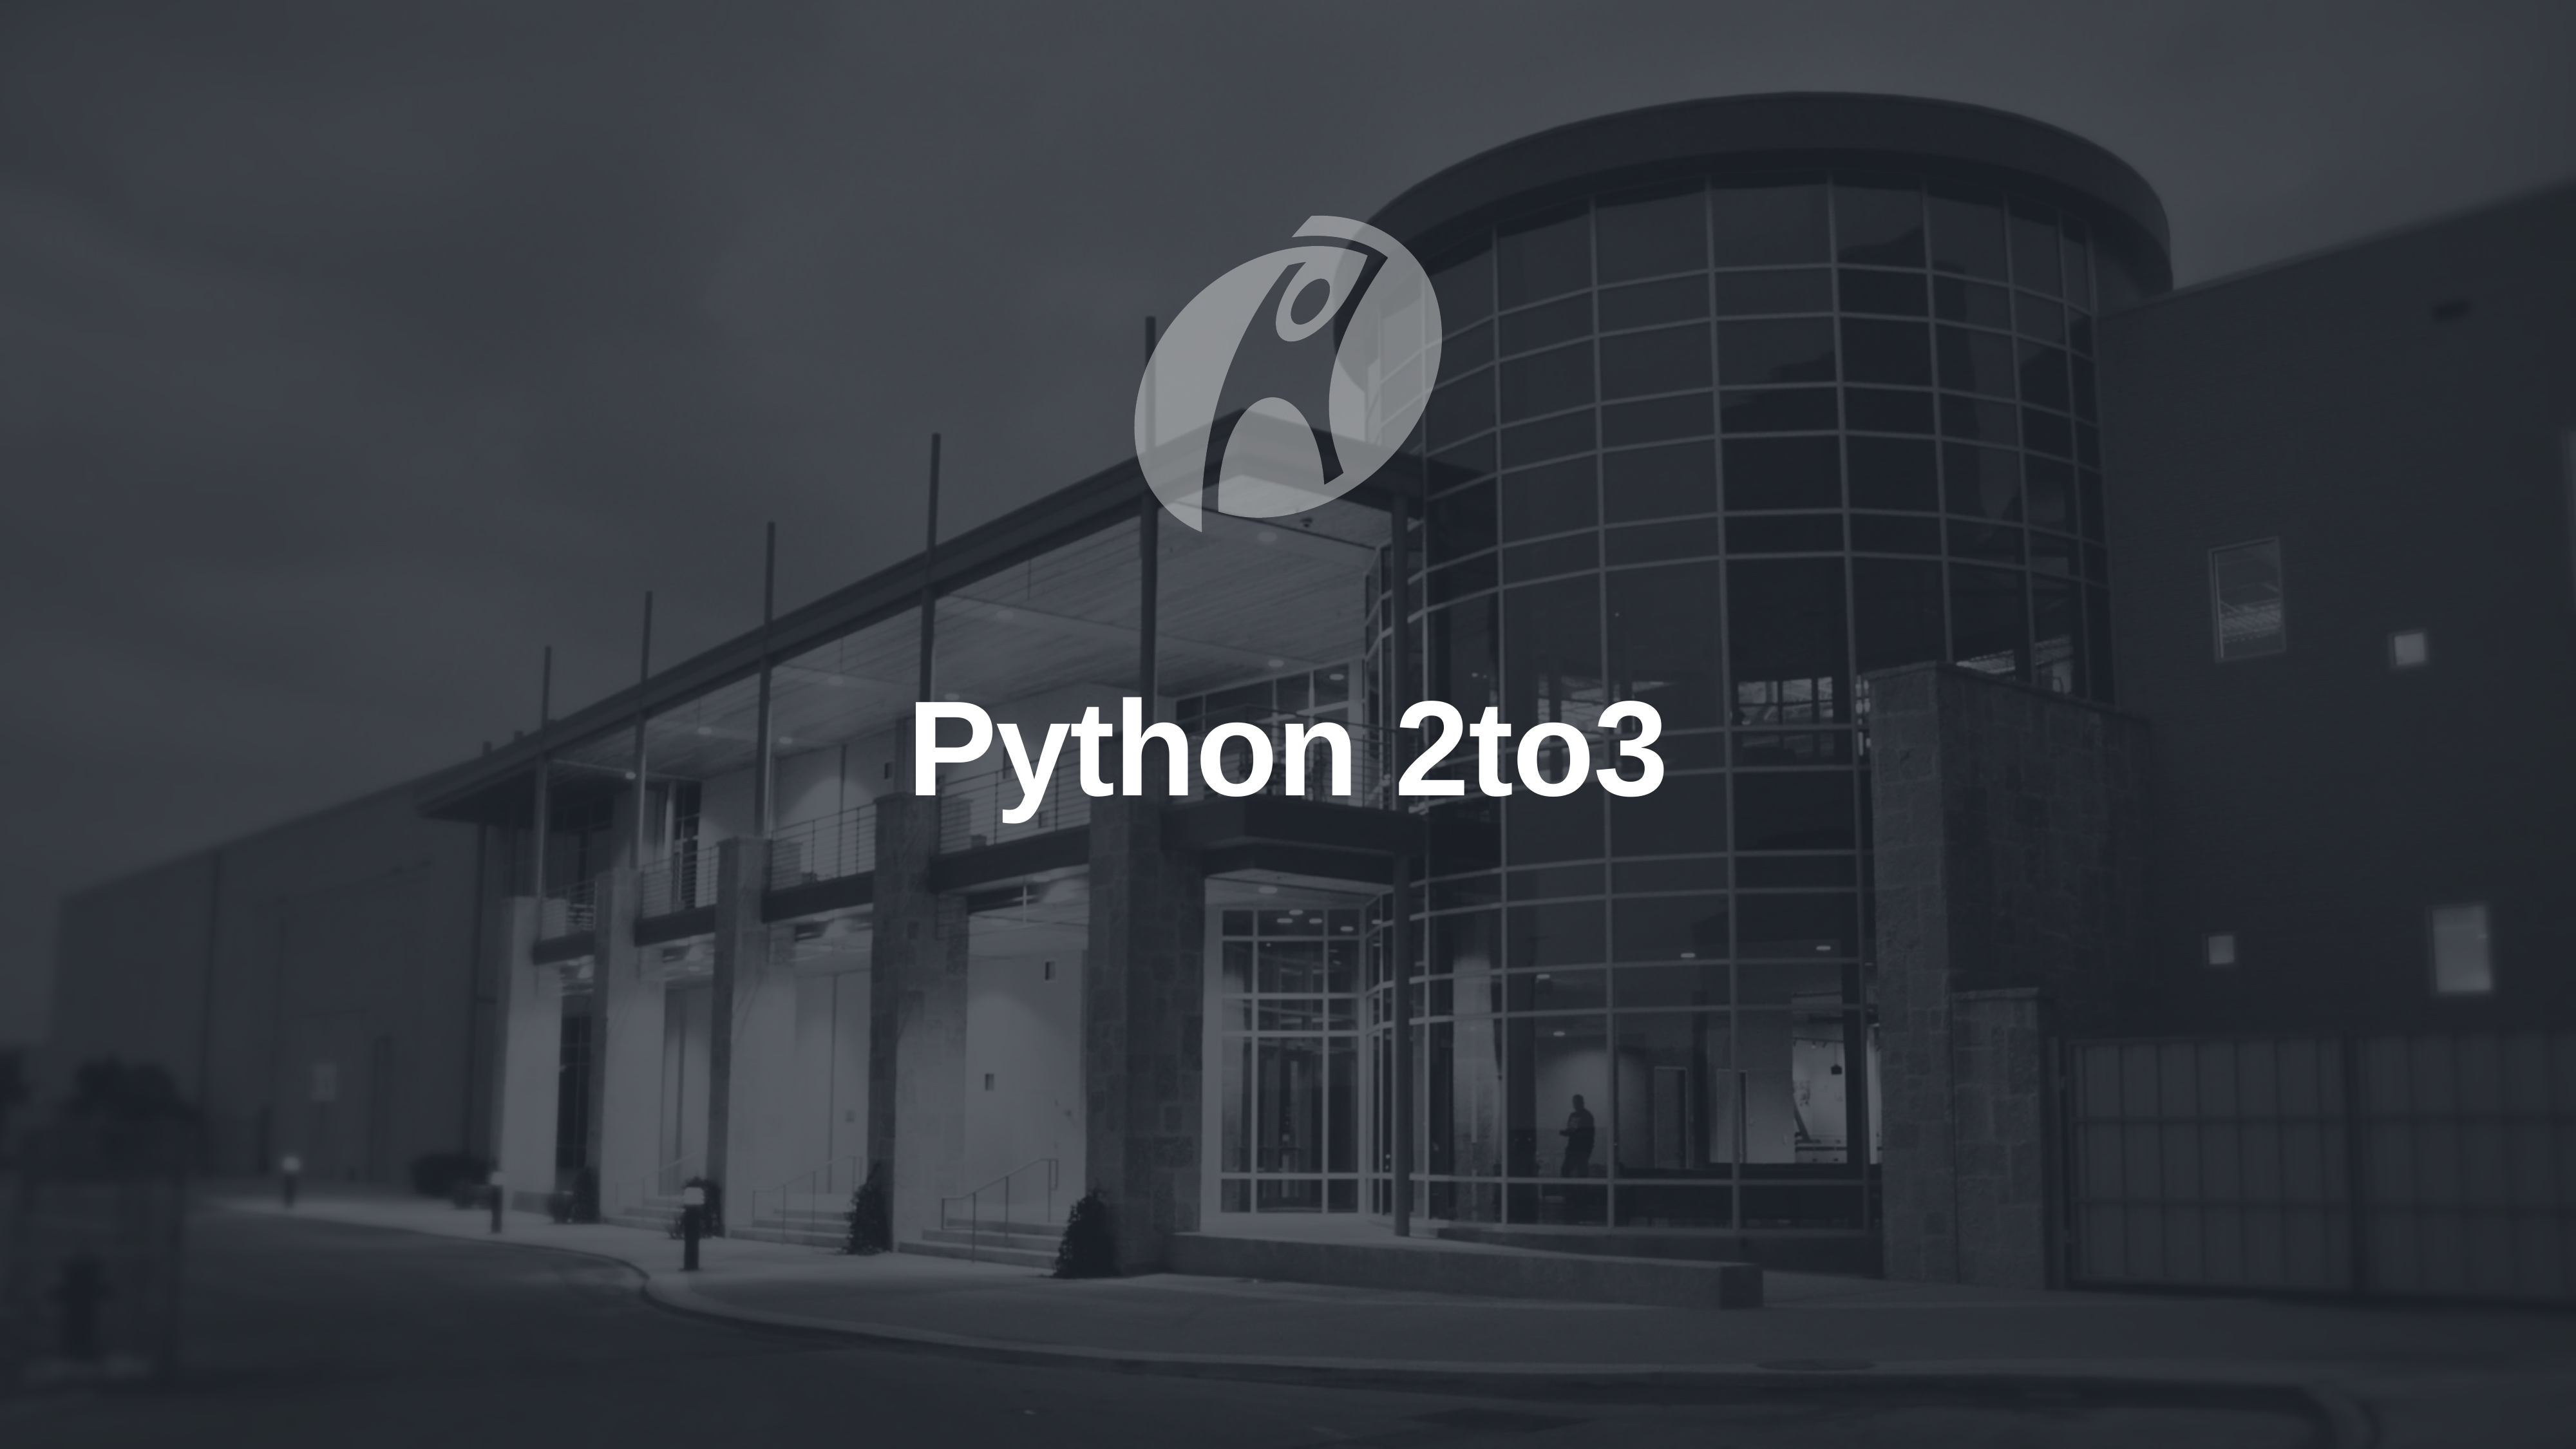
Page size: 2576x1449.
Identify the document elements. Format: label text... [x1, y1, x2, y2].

title Python 2to3 [266, 627, 2310, 822]
